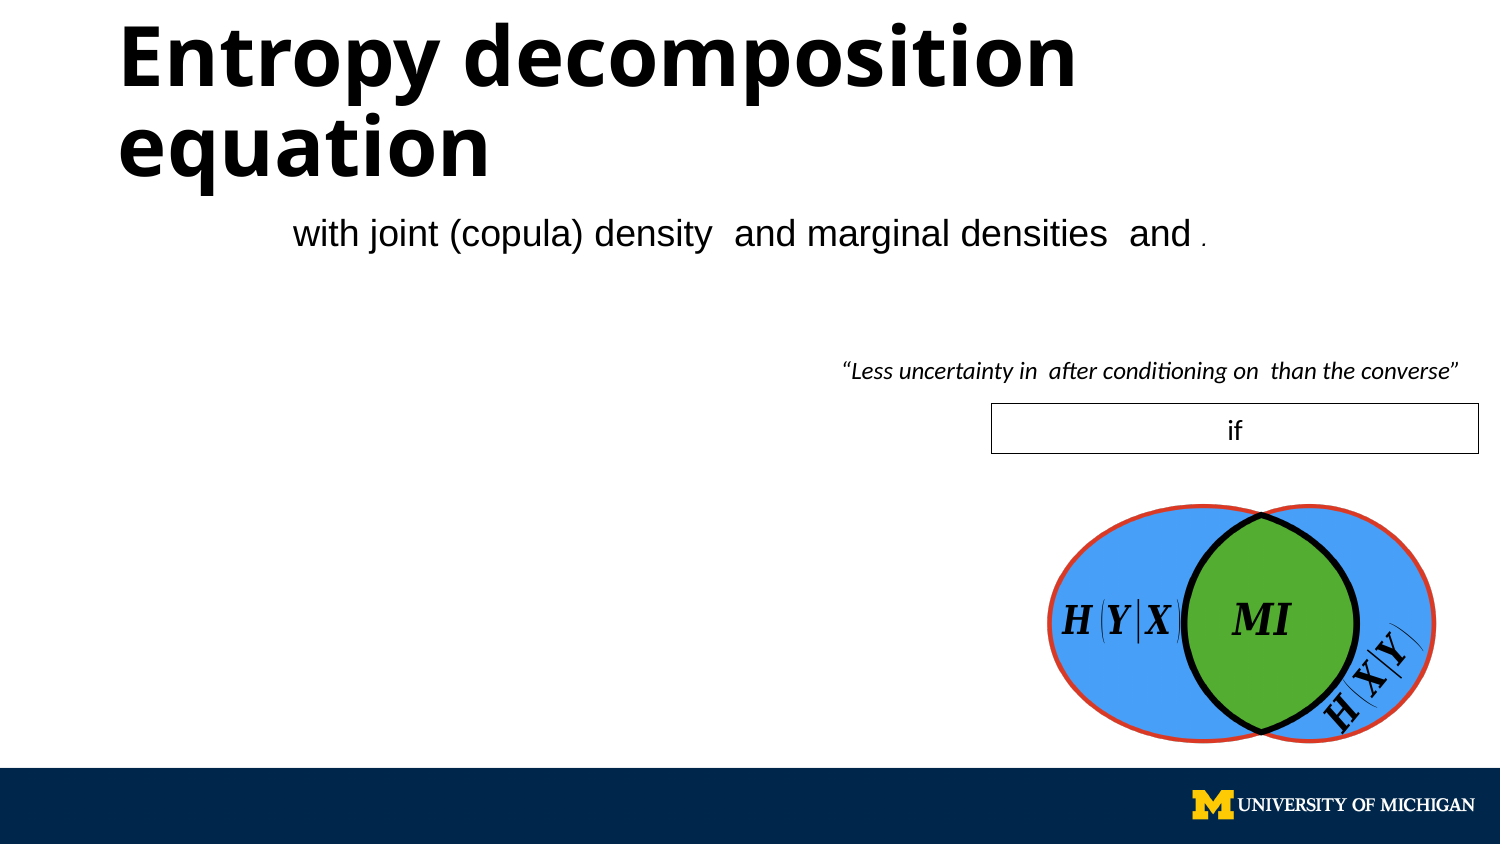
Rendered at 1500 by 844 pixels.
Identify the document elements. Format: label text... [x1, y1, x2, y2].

picture [0, 766, 1500, 844]
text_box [991, 403, 1479, 744]
title Entropy decomposition equation [103, 46, 1397, 163]
